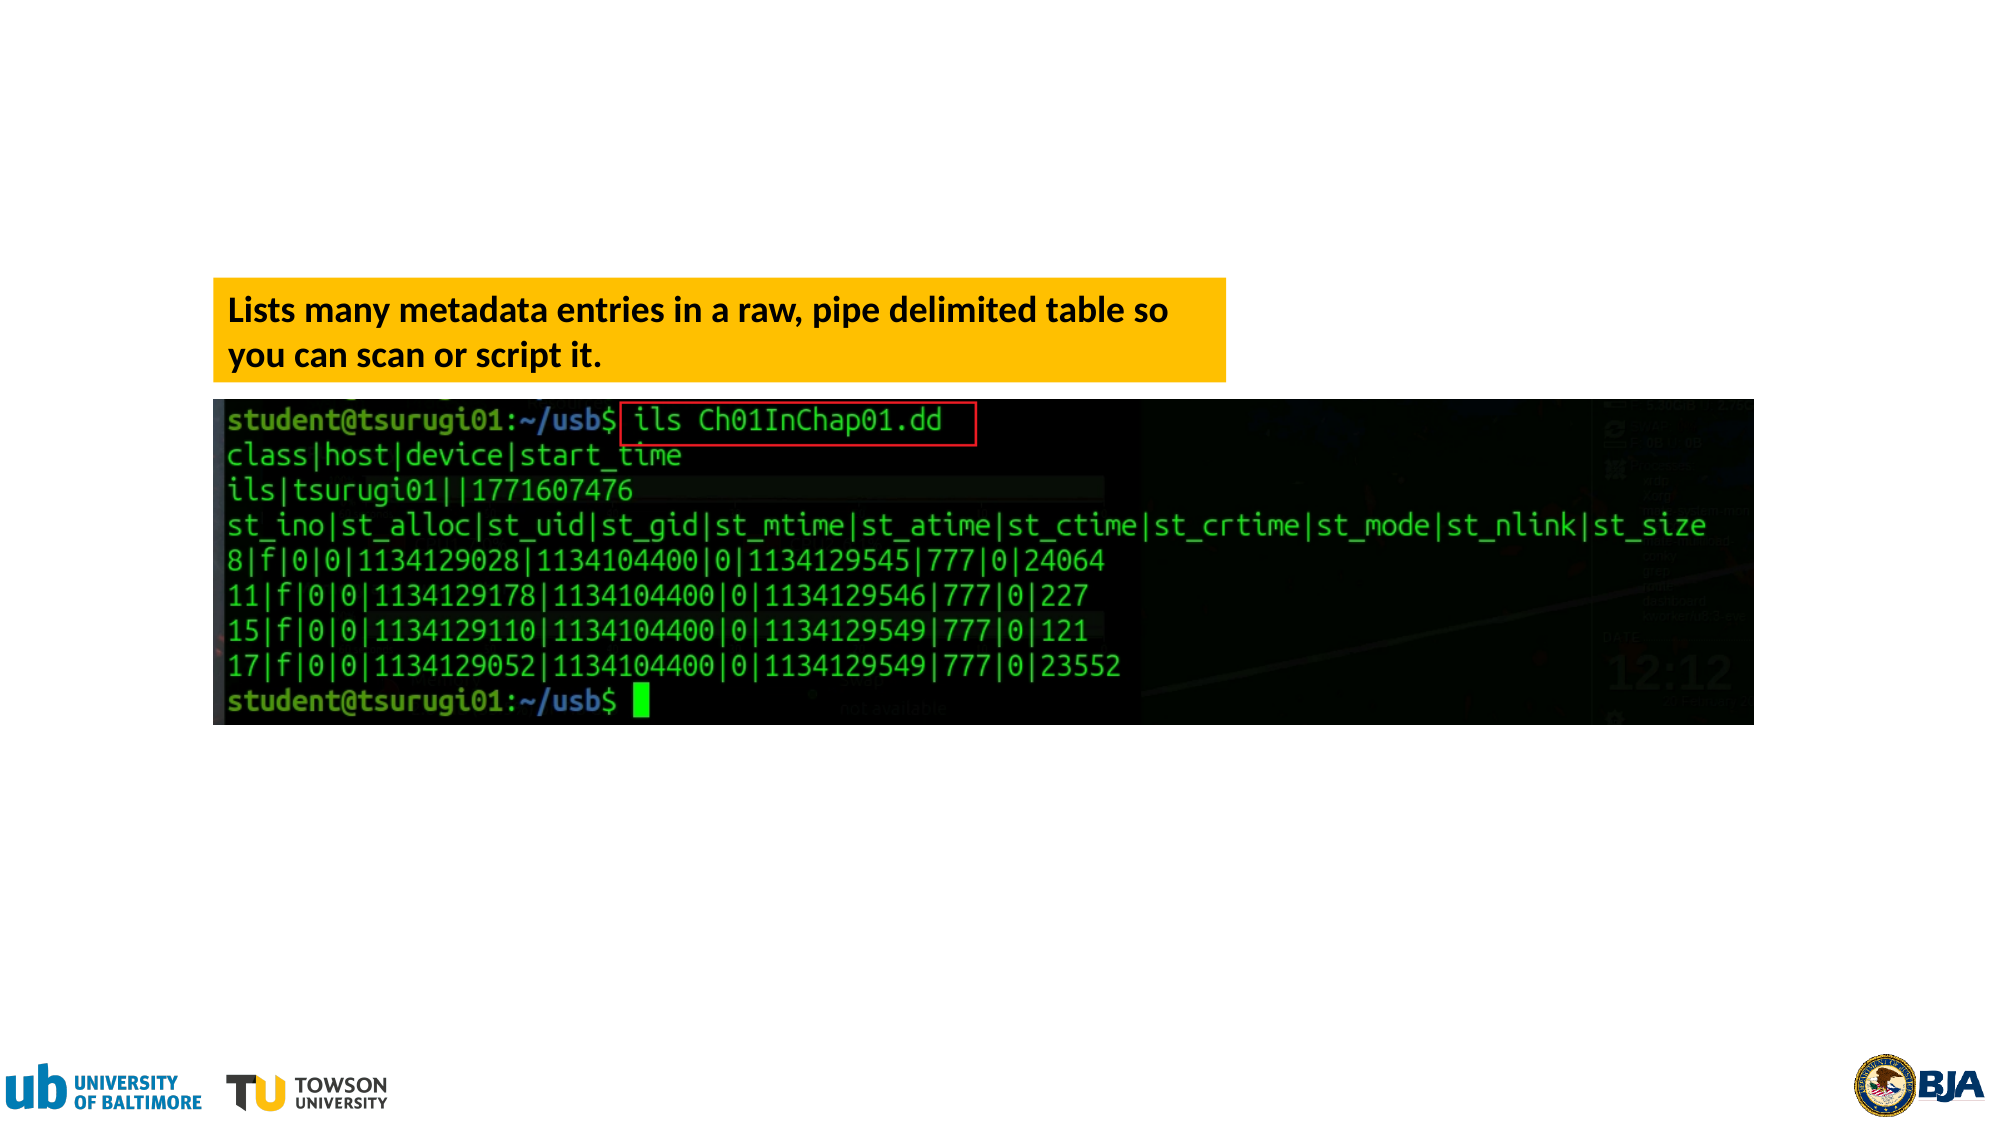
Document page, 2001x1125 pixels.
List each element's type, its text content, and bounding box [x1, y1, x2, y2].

picture [213, 399, 1754, 725]
text_box Lists many metadata entries in a raw, pipe delimited table so you can scan or script it. [213, 277, 1227, 383]
picture [1854, 1054, 1986, 1117]
picture [0, 1031, 407, 1125]
